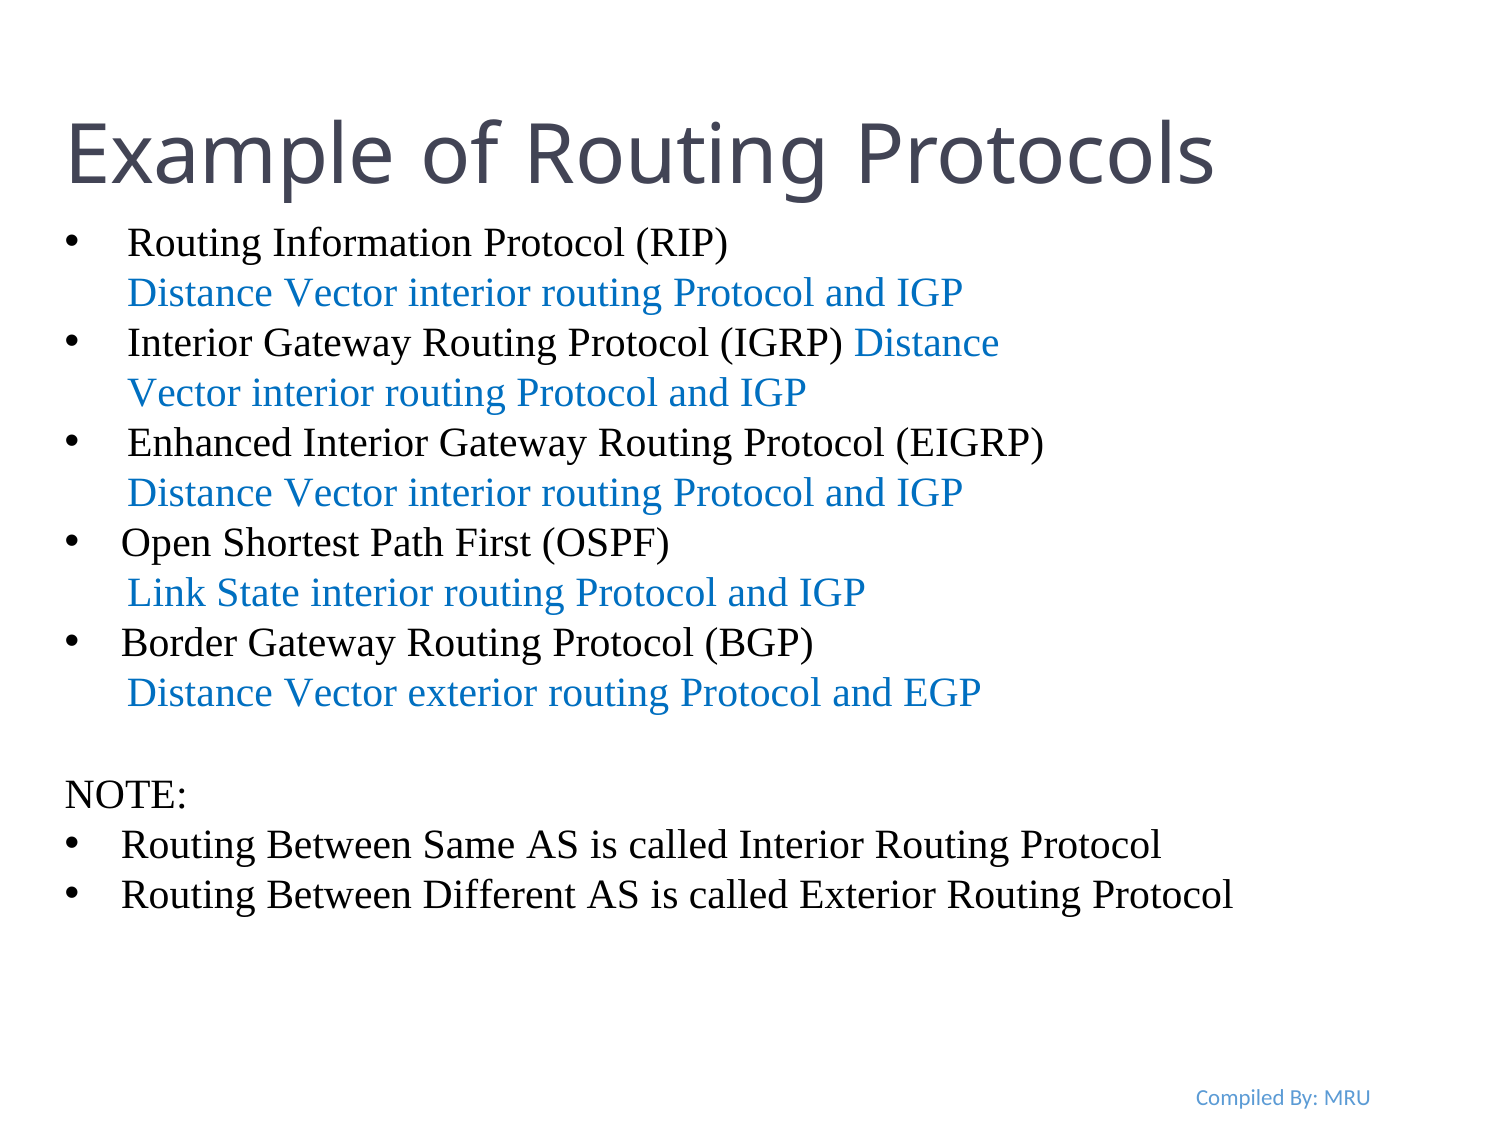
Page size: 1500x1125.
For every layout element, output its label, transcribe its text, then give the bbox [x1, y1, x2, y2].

text_box Example of Routing Protocols Routing Information Protocol (RIP) Distance Vector interior routing Protocol and IGP Interior Gateway Routing Protocol (IGRP) Distance Vector interior routing Protocol and IGP Enhanced Interior Gateway Routing Protocol (EIGRP) Distance Vector interior routing Protocol and IGP Open Shortest Path First (OSPF) Link State interior routing Protocol and IGP Border Gateway Routing Protocol (BGP) Distance Vector exterior routing Protocol and EGP NOTE: Routing Between Same AS is called Interior Routing Protocol Routing Between Different AS is called Exterior Routing Protocol [62, 99, 1288, 918]
text_box Compiled By: MRU [1181, 1074, 1477, 1119]
